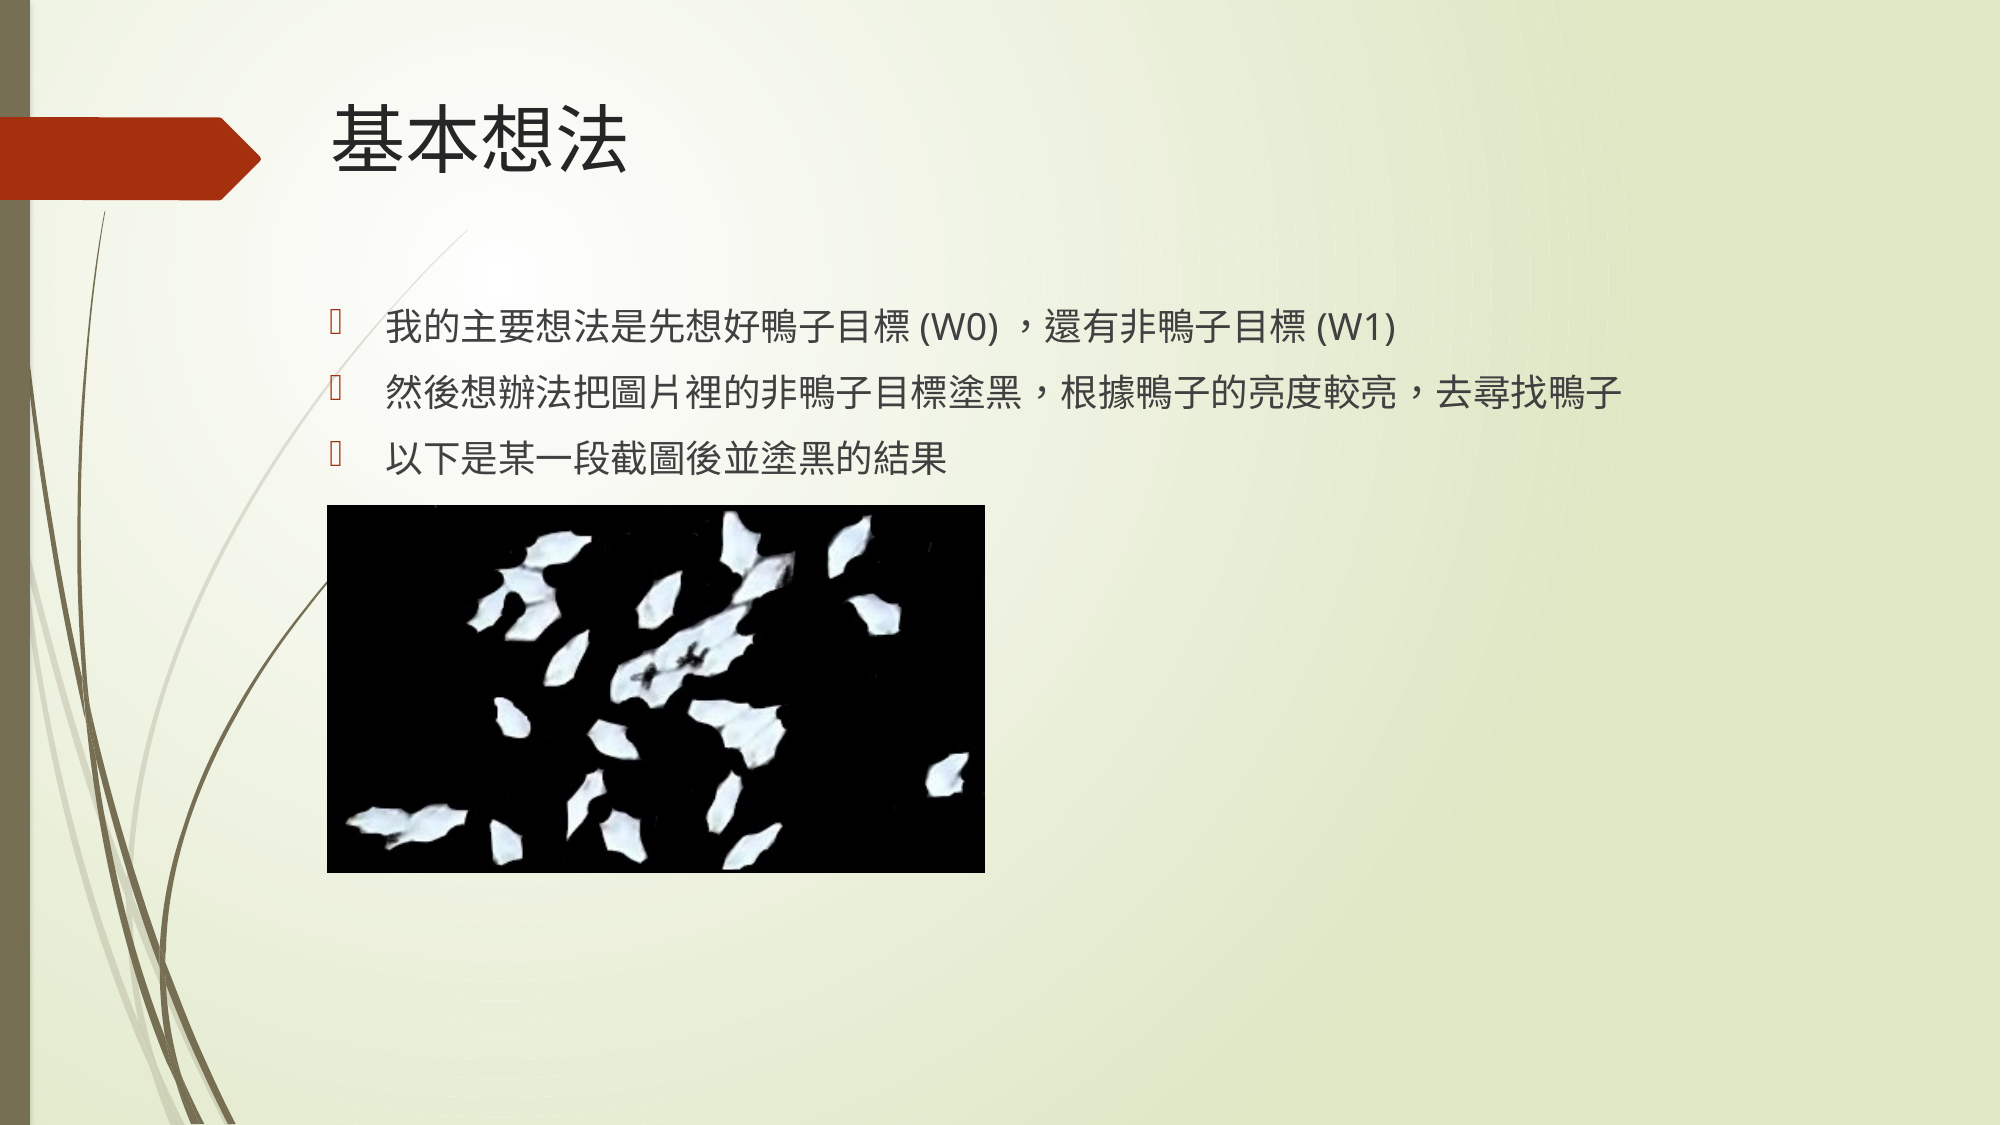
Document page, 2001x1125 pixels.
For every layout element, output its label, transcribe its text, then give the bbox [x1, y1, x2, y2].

title 基本想法 [315, 85, 1777, 295]
picture [327, 505, 985, 873]
list 我的主要想法是先想好鴨子目標(W0)，還有非鴨子目標(W1) 然後想辦法把圖片裡的非鴨子目標塗黑，根據鴨子的亮度較亮，去尋找鴨子 以下是某一段截圖後並塗黑的結果 [314, 295, 1777, 916]
